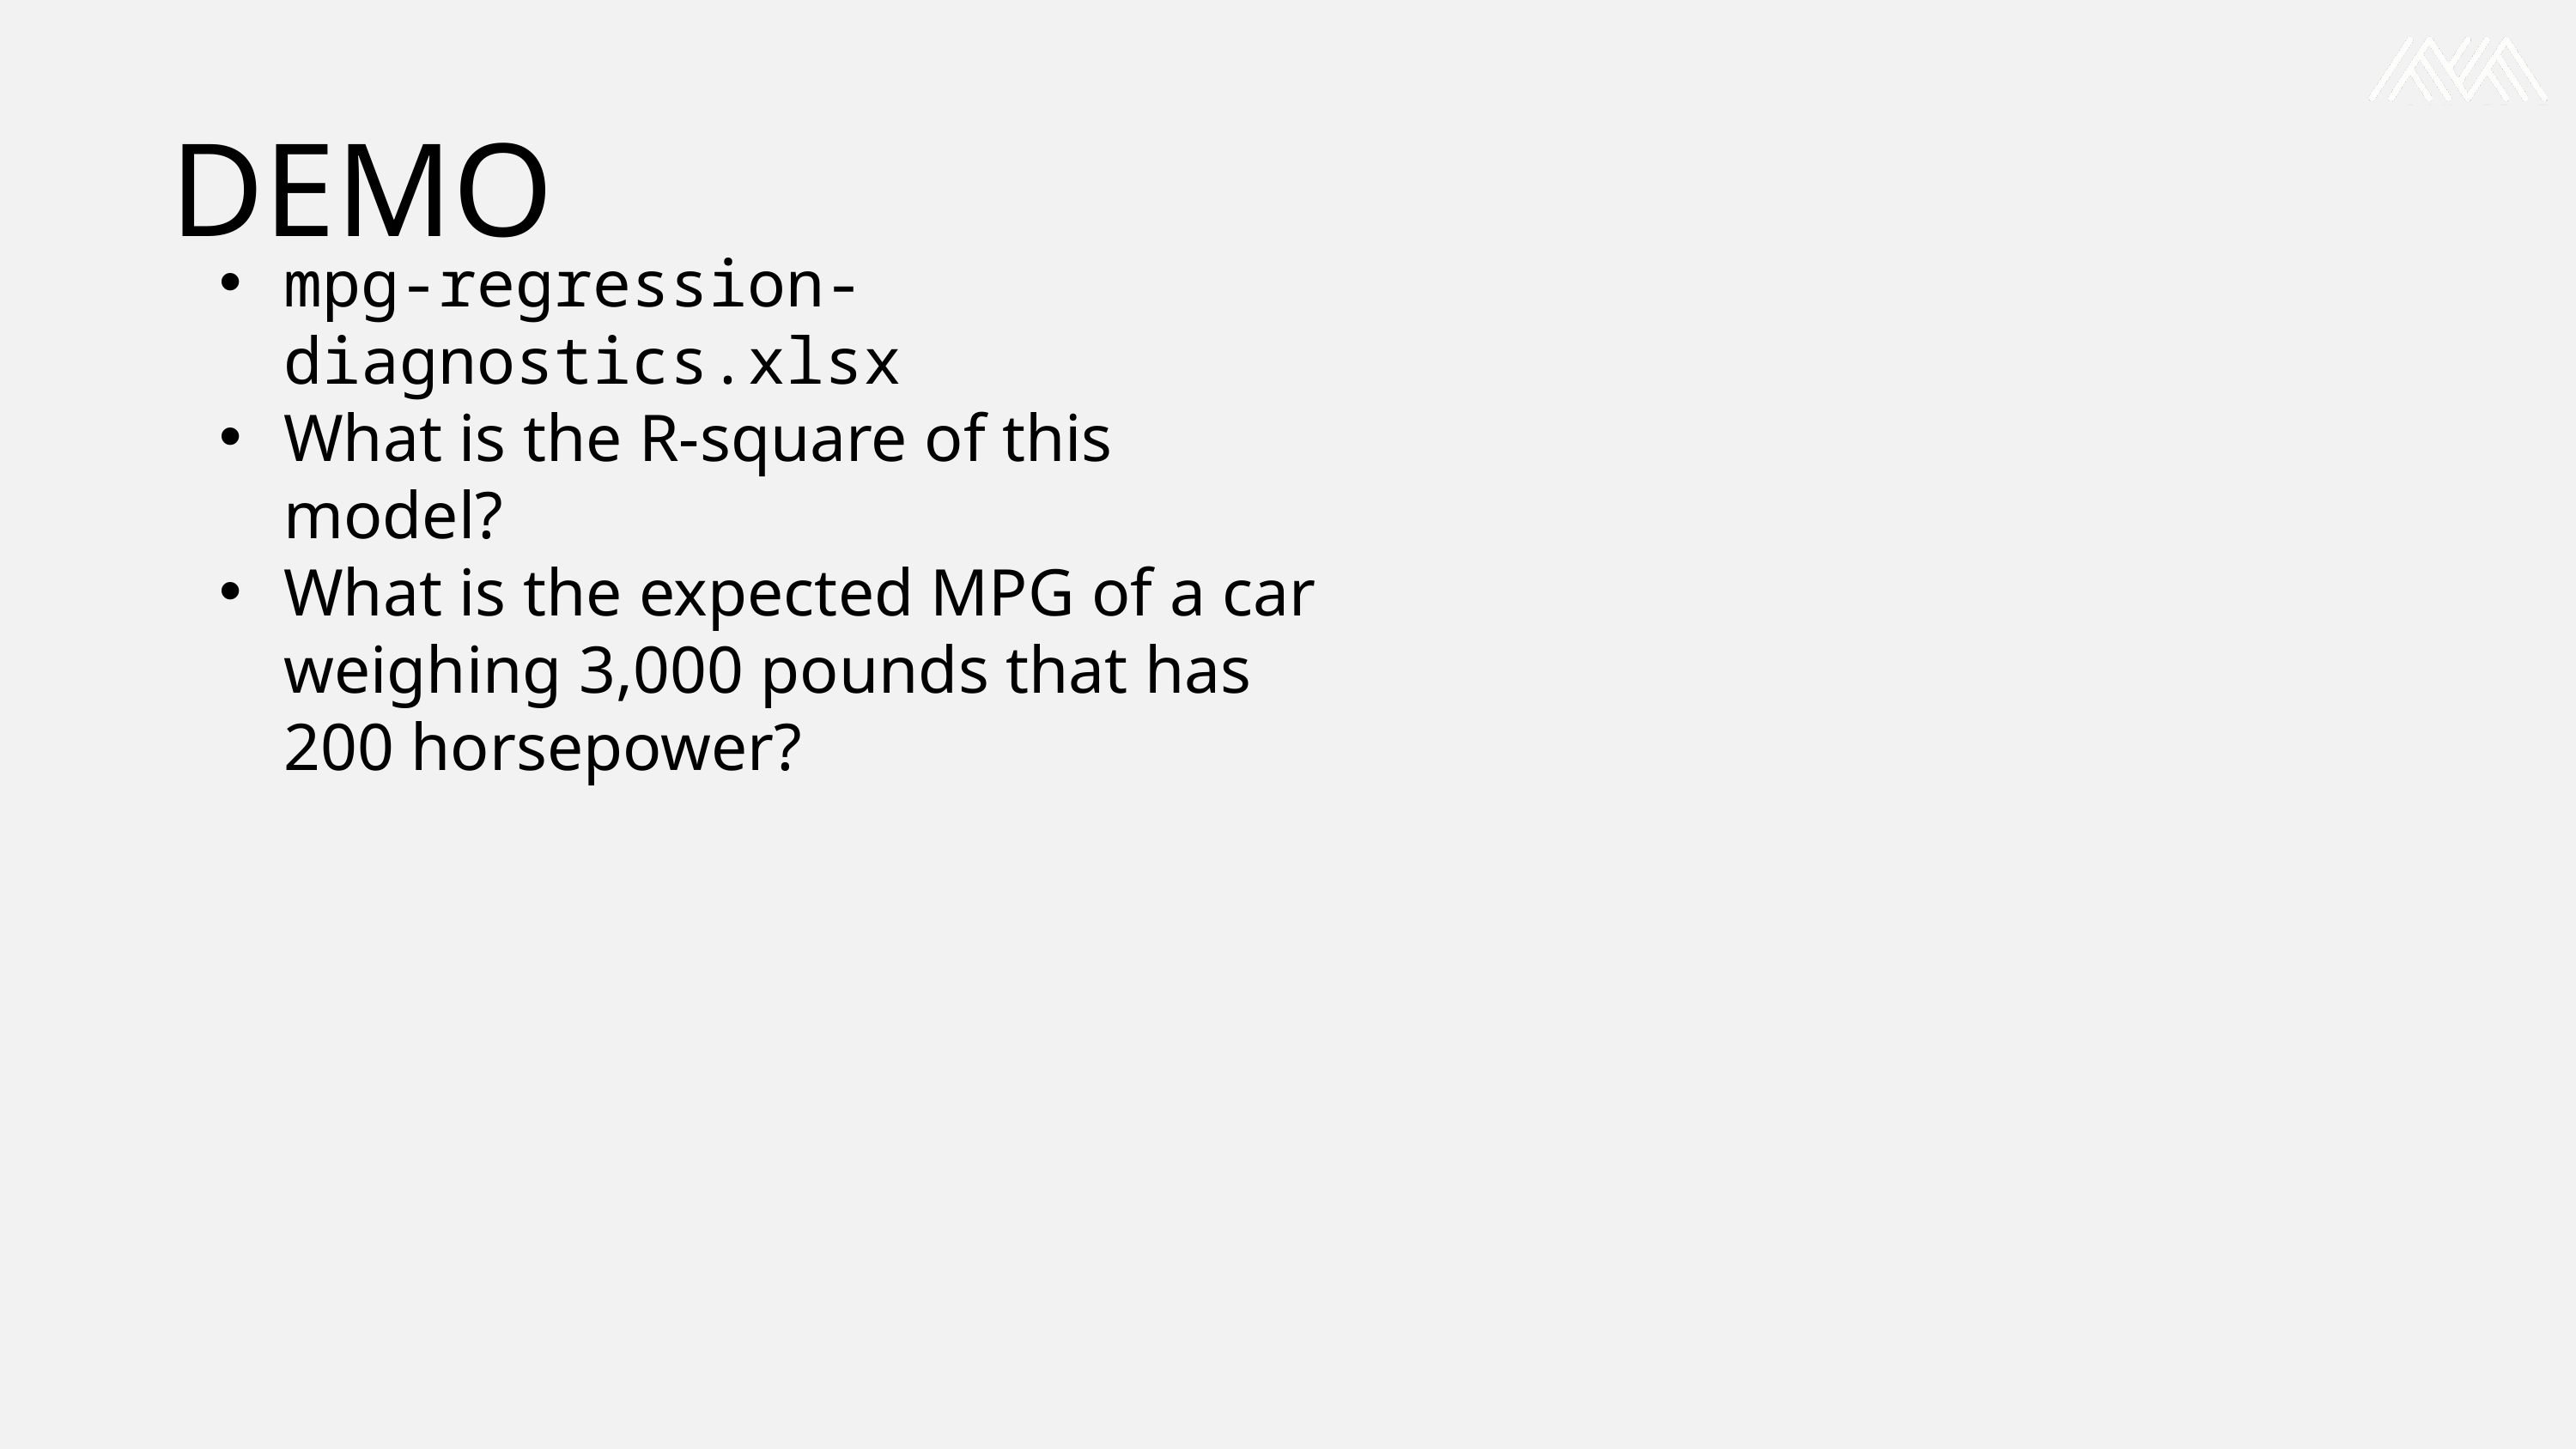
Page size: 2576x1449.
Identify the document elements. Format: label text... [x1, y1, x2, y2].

picture [2318, 0, 2576, 194]
text_box mpg-regression-diagnostics.xlsx What is the R-square of this model? What is the expected MPG of a car weighing 3,000 pounds that has 200 horsepower? [170, 242, 1331, 784]
text_box DEMO [170, 82, 622, 242]
